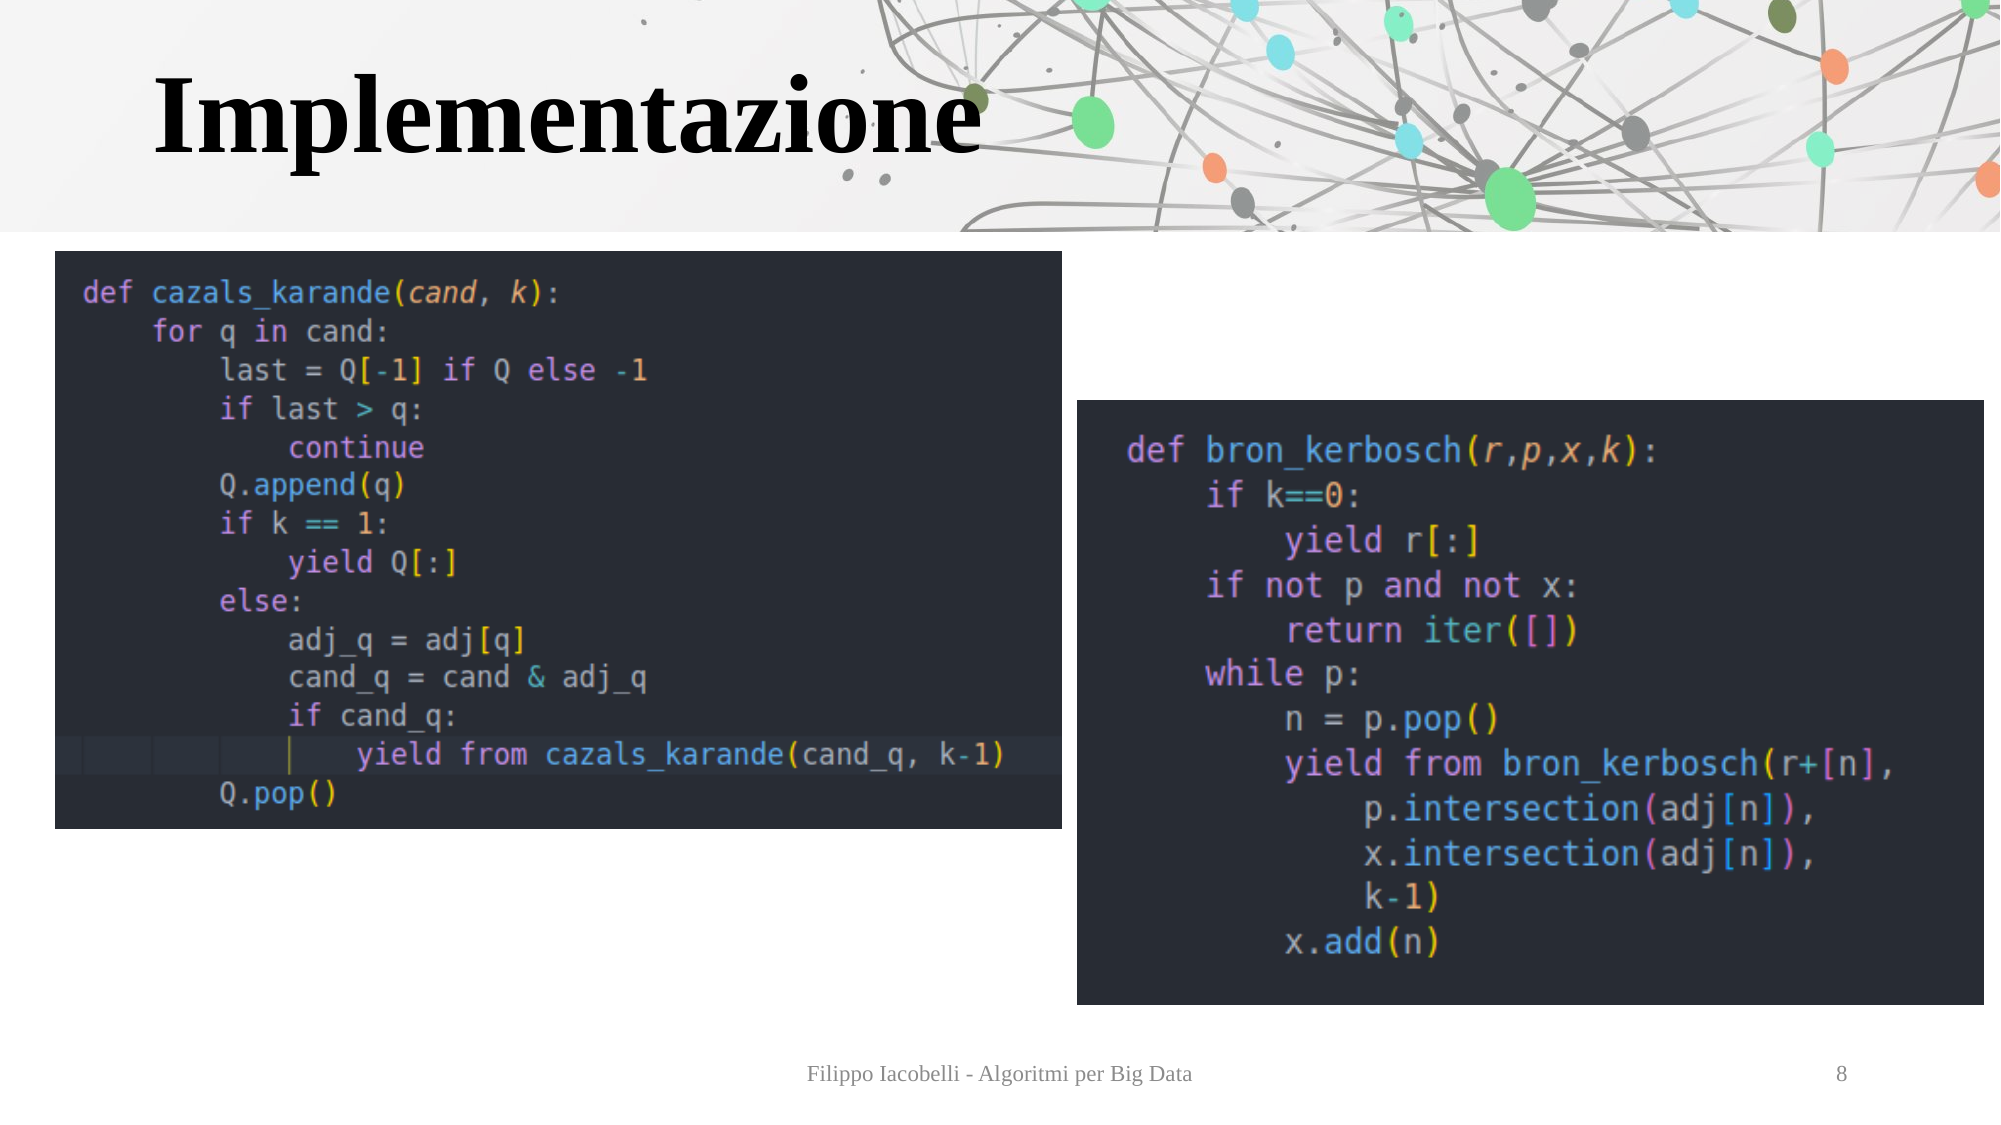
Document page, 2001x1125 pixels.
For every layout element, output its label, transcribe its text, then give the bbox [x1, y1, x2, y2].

footer Filippo Iacobelli - Algoritmi per Big Data [662, 1042, 1338, 1103]
picture [0, 0, 2000, 232]
picture [55, 251, 1062, 829]
picture [1076, 400, 1984, 1005]
slide_number 8 [1412, 1042, 1863, 1103]
